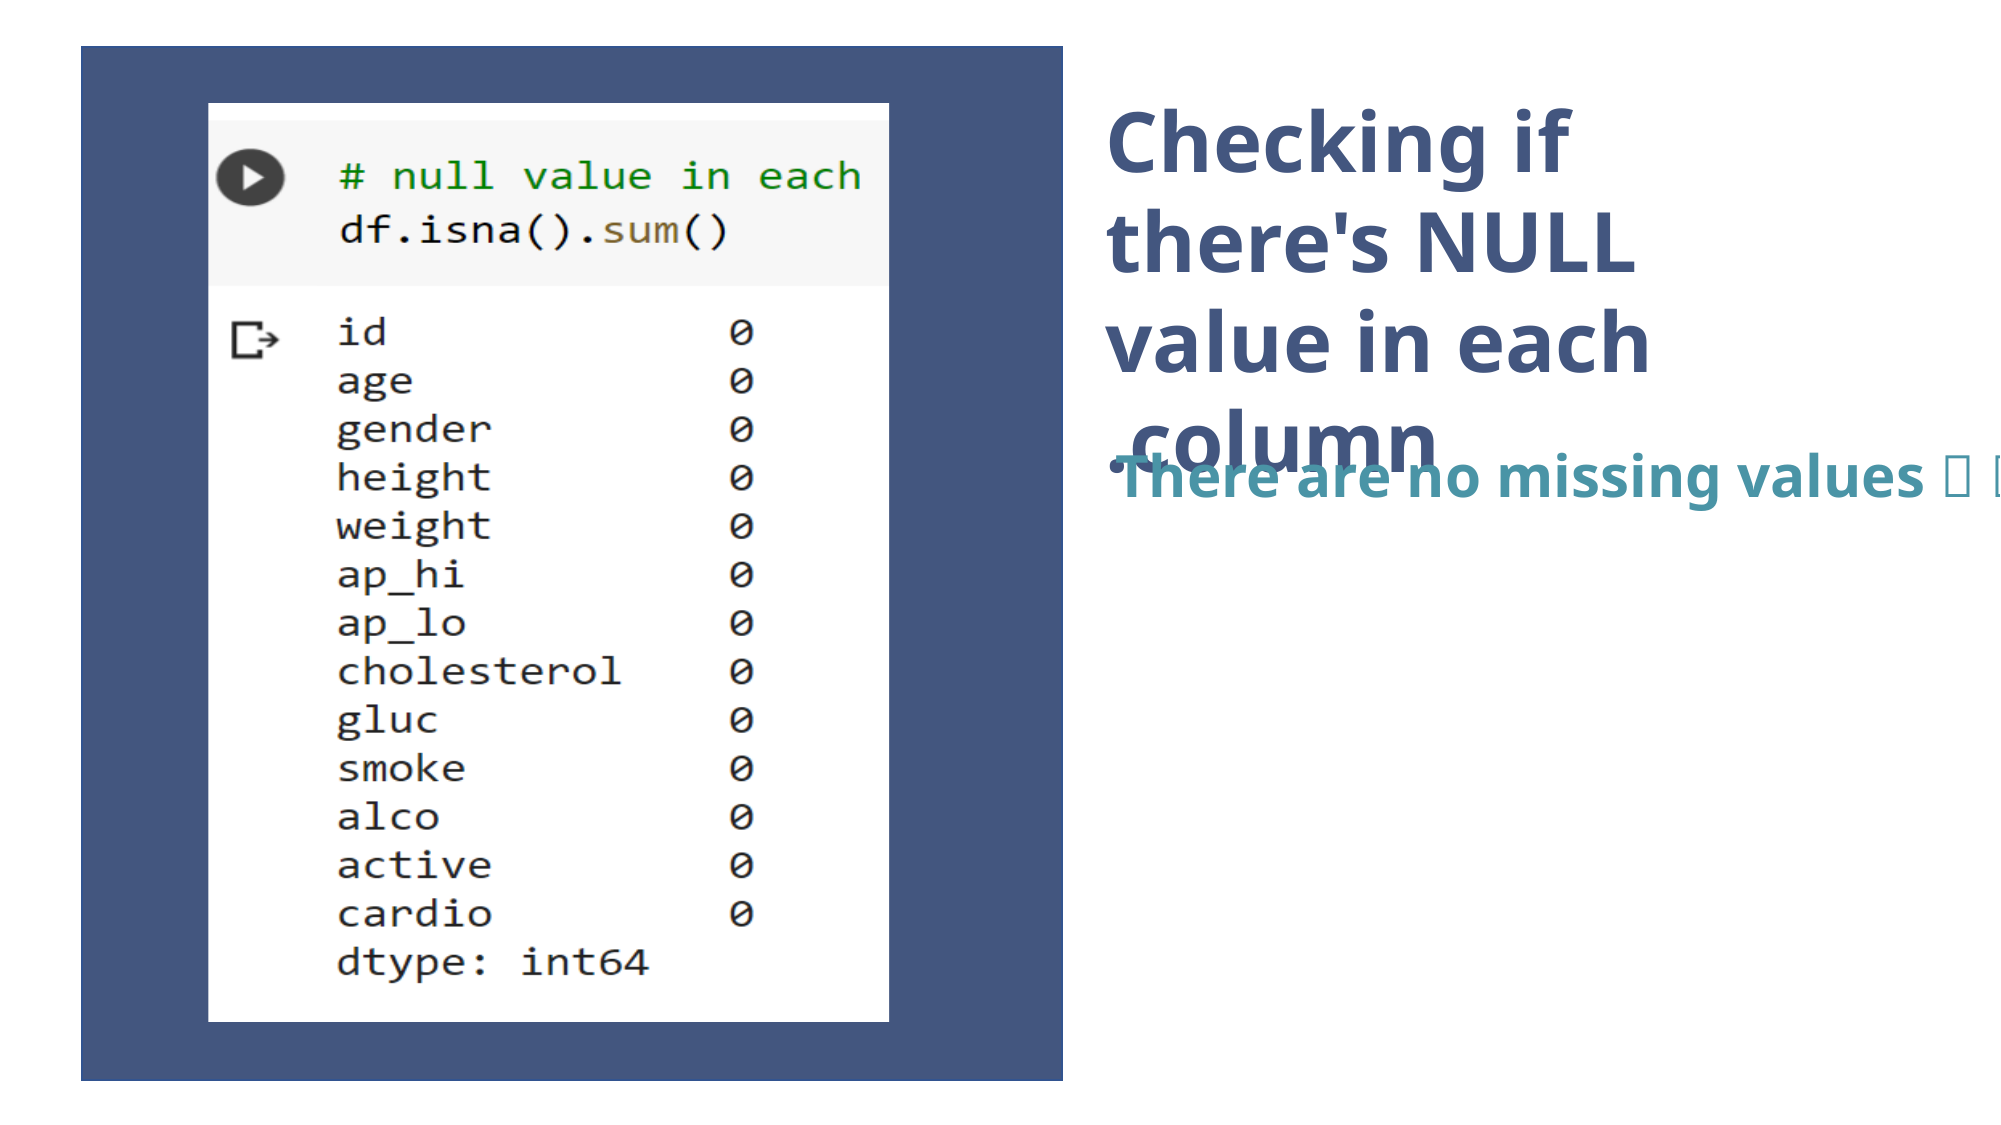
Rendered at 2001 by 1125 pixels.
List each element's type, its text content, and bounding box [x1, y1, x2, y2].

text_box [81, 46, 1063, 1081]
text_box Checking if there's NULL value in each column. [1091, 82, 1809, 697]
text_box There are no missing values   [1100, 431, 2000, 657]
picture [208, 103, 890, 1022]
